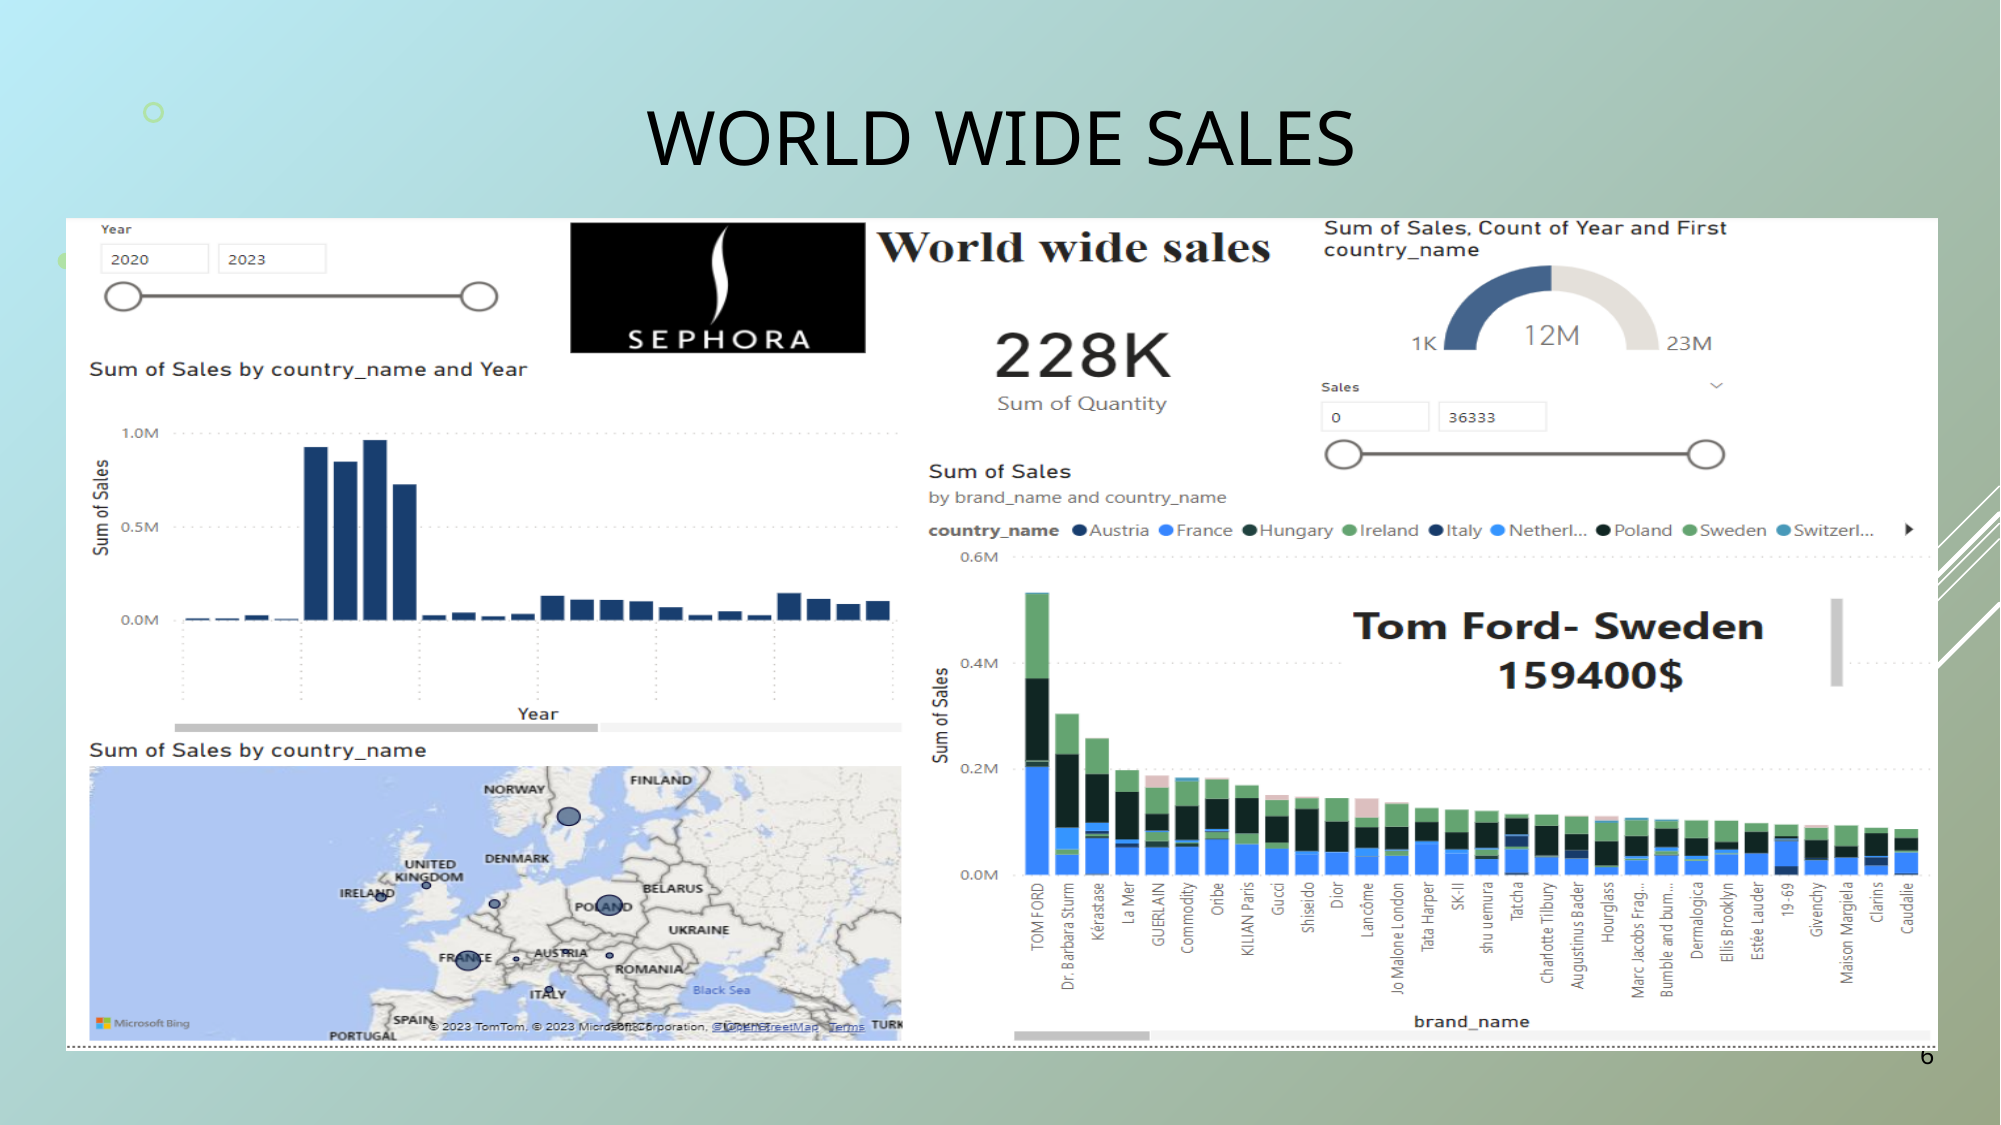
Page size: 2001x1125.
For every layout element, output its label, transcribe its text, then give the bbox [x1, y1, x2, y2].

title World Wide Sales [139, 26, 1865, 218]
slide_number 6 [1499, 1021, 1950, 1082]
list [65, 218, 1938, 1051]
